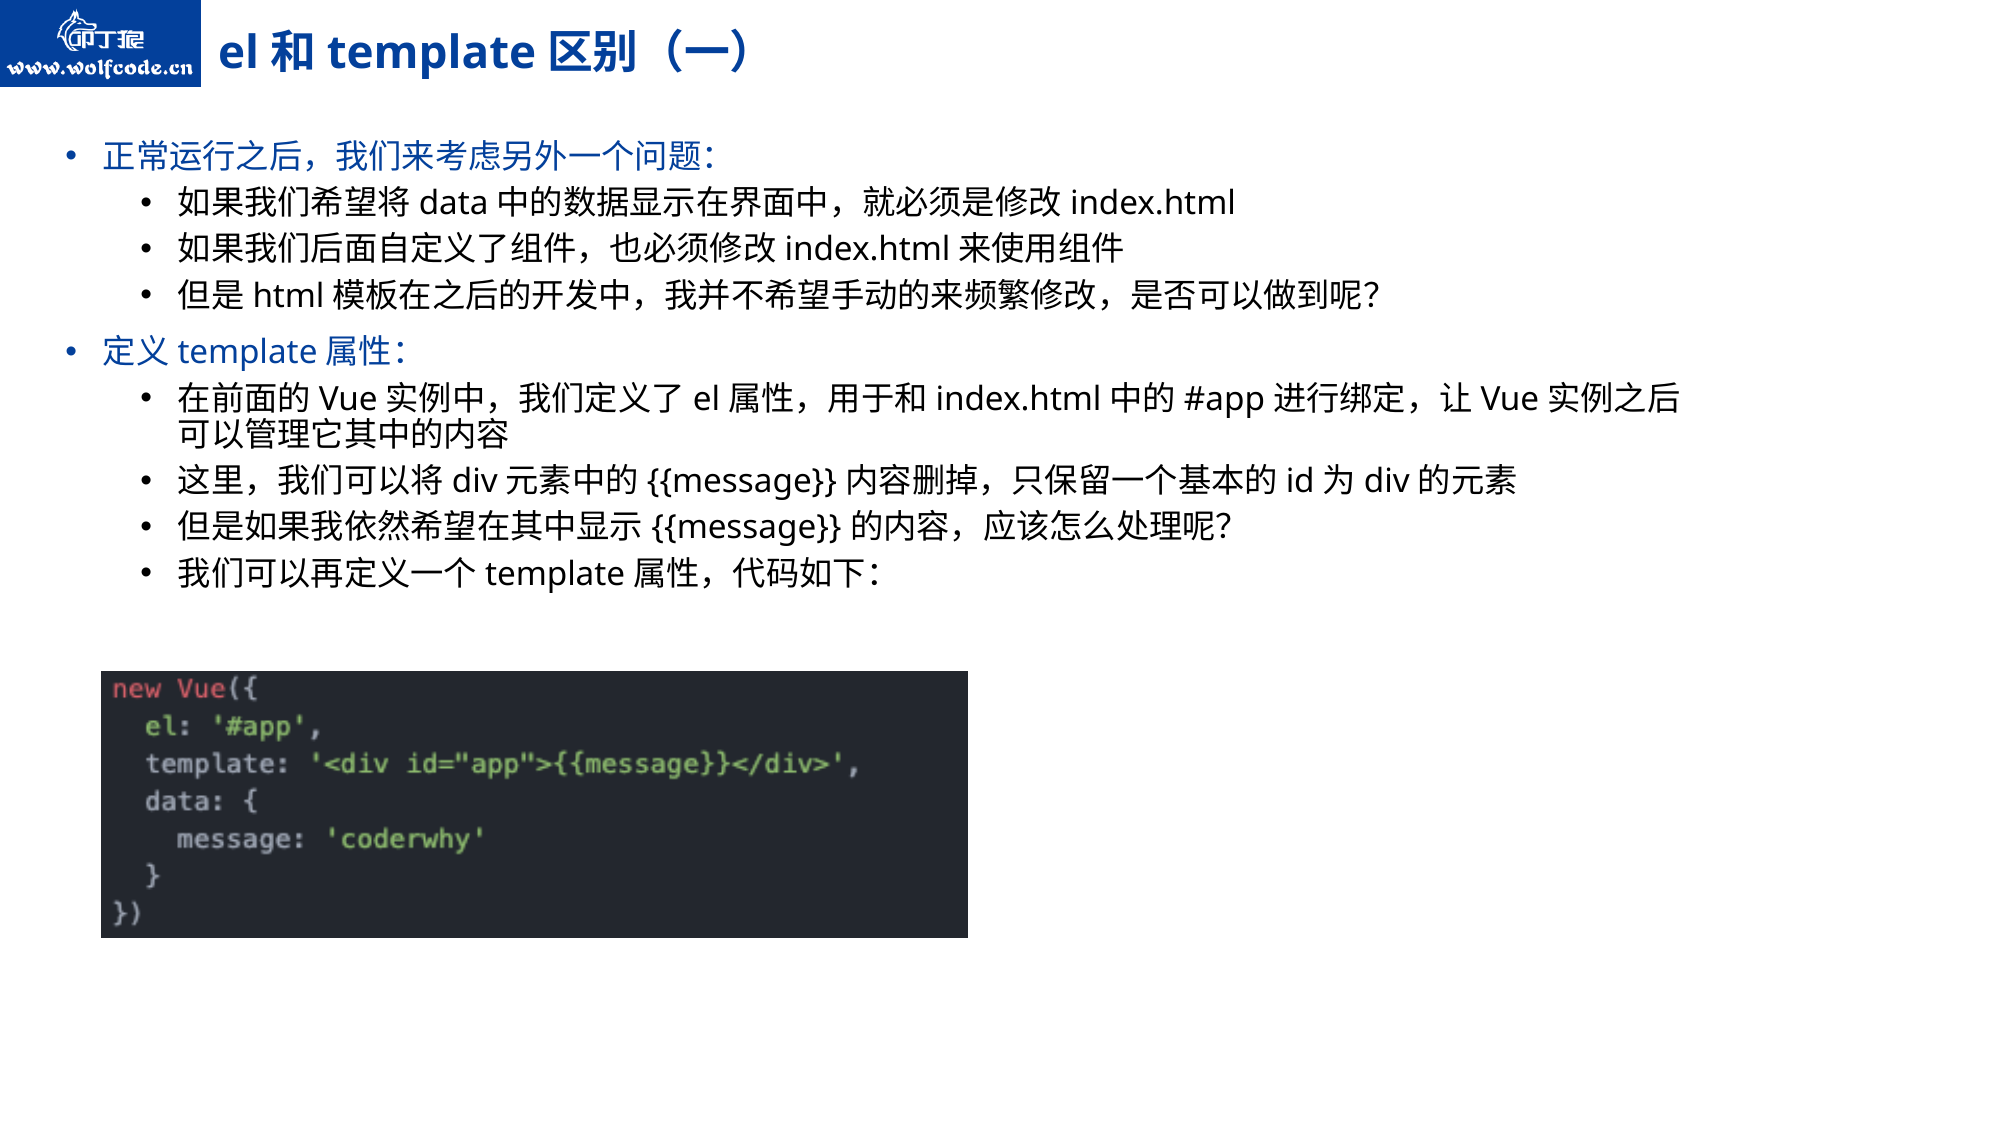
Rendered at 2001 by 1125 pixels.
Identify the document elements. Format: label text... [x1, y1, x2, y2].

text_box [980, 132, 1911, 890]
title el和template区别（一） [203, 21, 2000, 98]
list 正常运行之后，我们来考虑另外一个问题： 如果我们希望将data中的数据显示在界面中，就必须是修改index.html 如果我们后面自定义了组件，也必须修改index.html来使用组件 但是html模板在之后的开发中，我并不希望手动的来频繁修改，是否可以做到呢？ 定义template属性： 在前面的Vue实例中，我们定义了el属性，用于和index.html中的#app进行绑定，让Vue实例之后可以管理它其中的内容 这里，我们可以将div元素中的{{message}}内容删掉，只保留一个基本的id为div的元素 但是如果我依然希望在其中显示{{message}}的内容，应该怎么处理呢？ 我们可以再定义一个template属性，代码如下： [50, 132, 1728, 1114]
picture [0, 0, 201, 87]
picture [101, 671, 968, 938]
